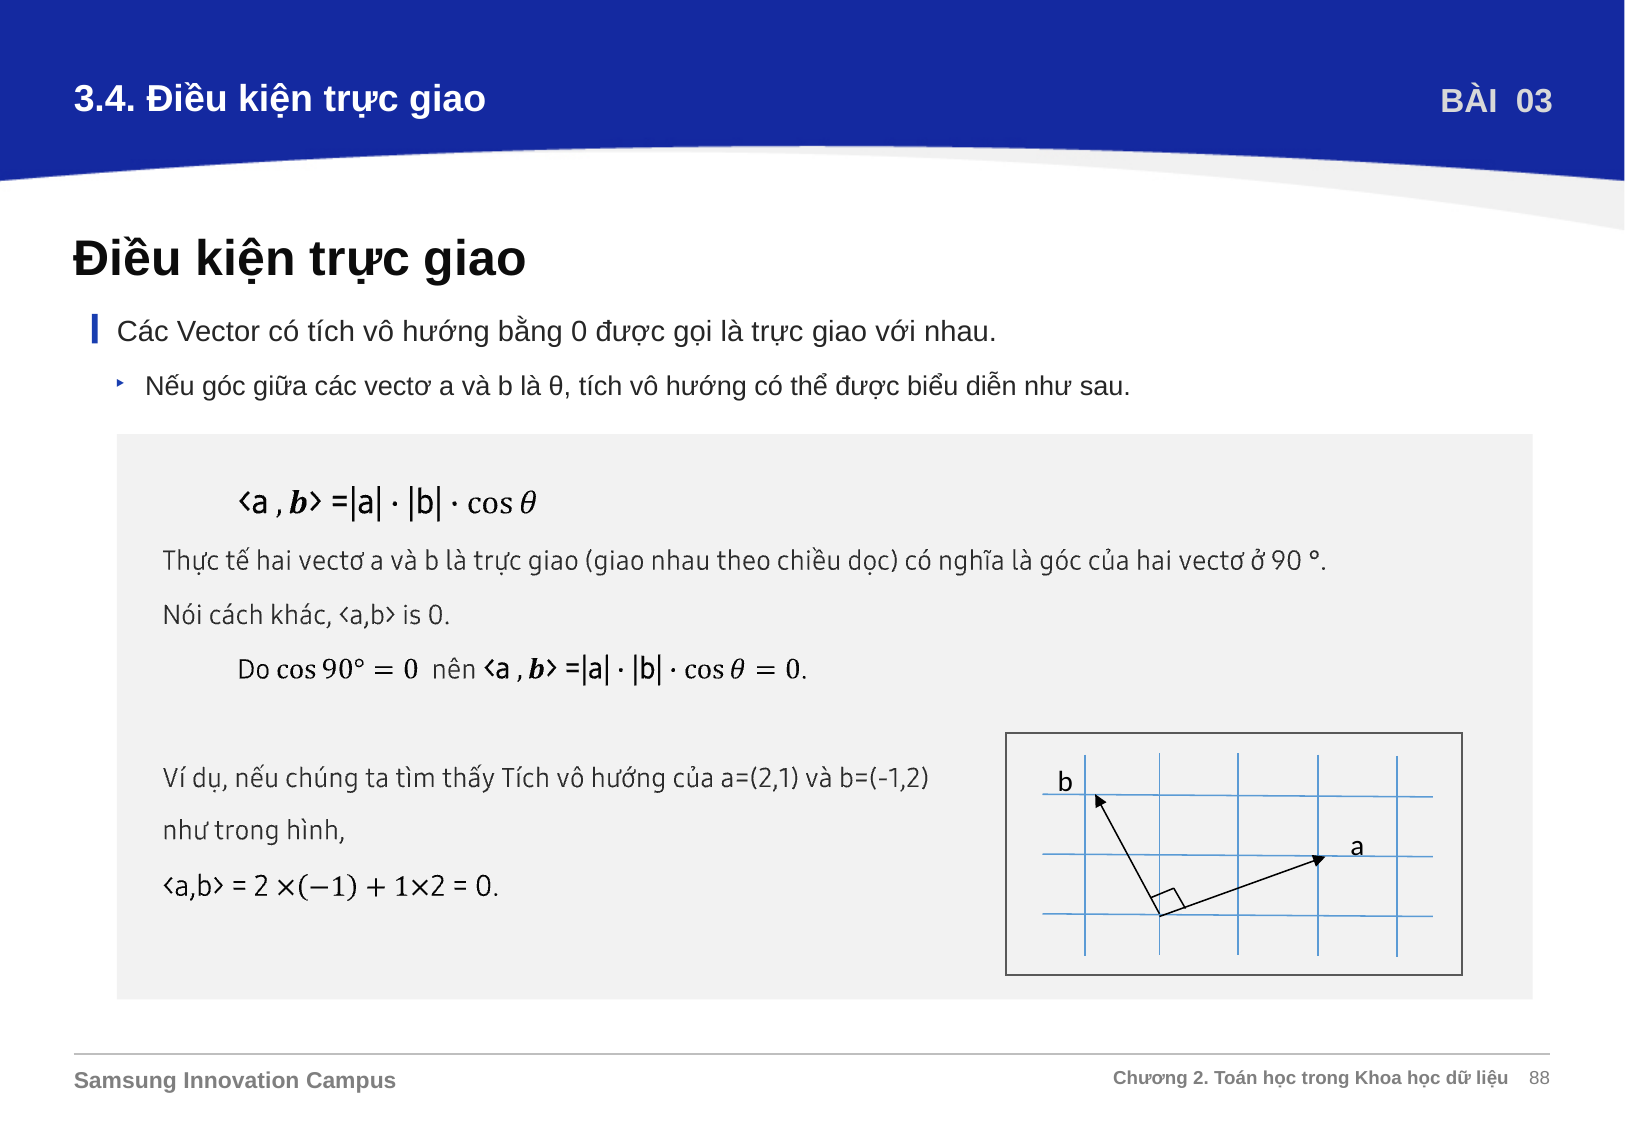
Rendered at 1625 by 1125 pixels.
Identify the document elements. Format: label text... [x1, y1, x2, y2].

picture [0, 0, 1625, 1125]
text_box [73, 73, 1554, 120]
text_box Điều kiện trực giao [73, 225, 1551, 286]
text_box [91, 311, 1533, 348]
text_box Nếu góc giữa các vectơ a và b là θ, tích vô hướng có thể được biểu diễn như sau. [115, 356, 1532, 413]
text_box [116, 433, 1533, 1000]
